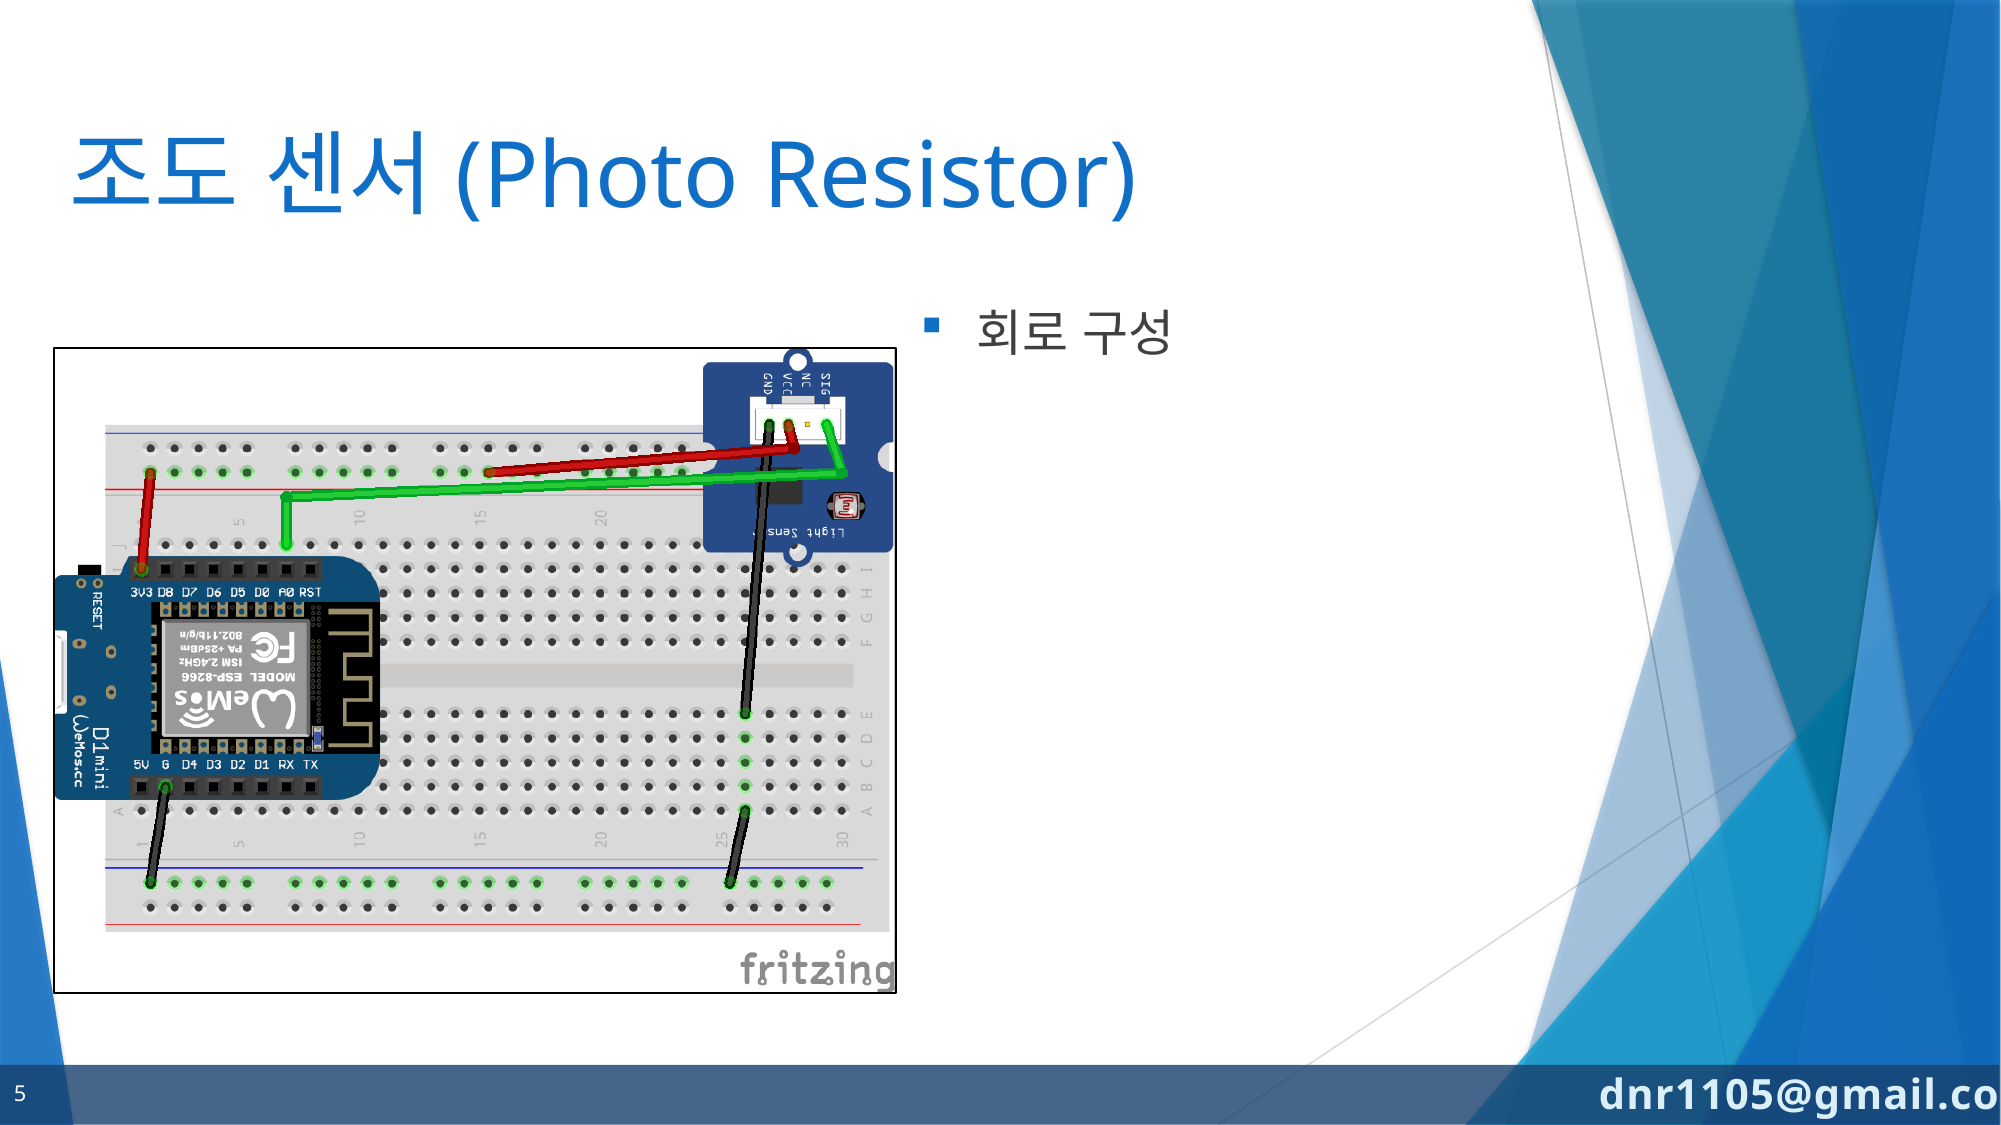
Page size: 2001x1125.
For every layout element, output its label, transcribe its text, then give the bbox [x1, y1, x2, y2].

picture [54, 348, 896, 993]
title 조도 센서(Photo Resistor) [55, 62, 1590, 279]
slide_number 5 [0, 1064, 91, 1125]
list 회로 구성 [905, 294, 1591, 1047]
